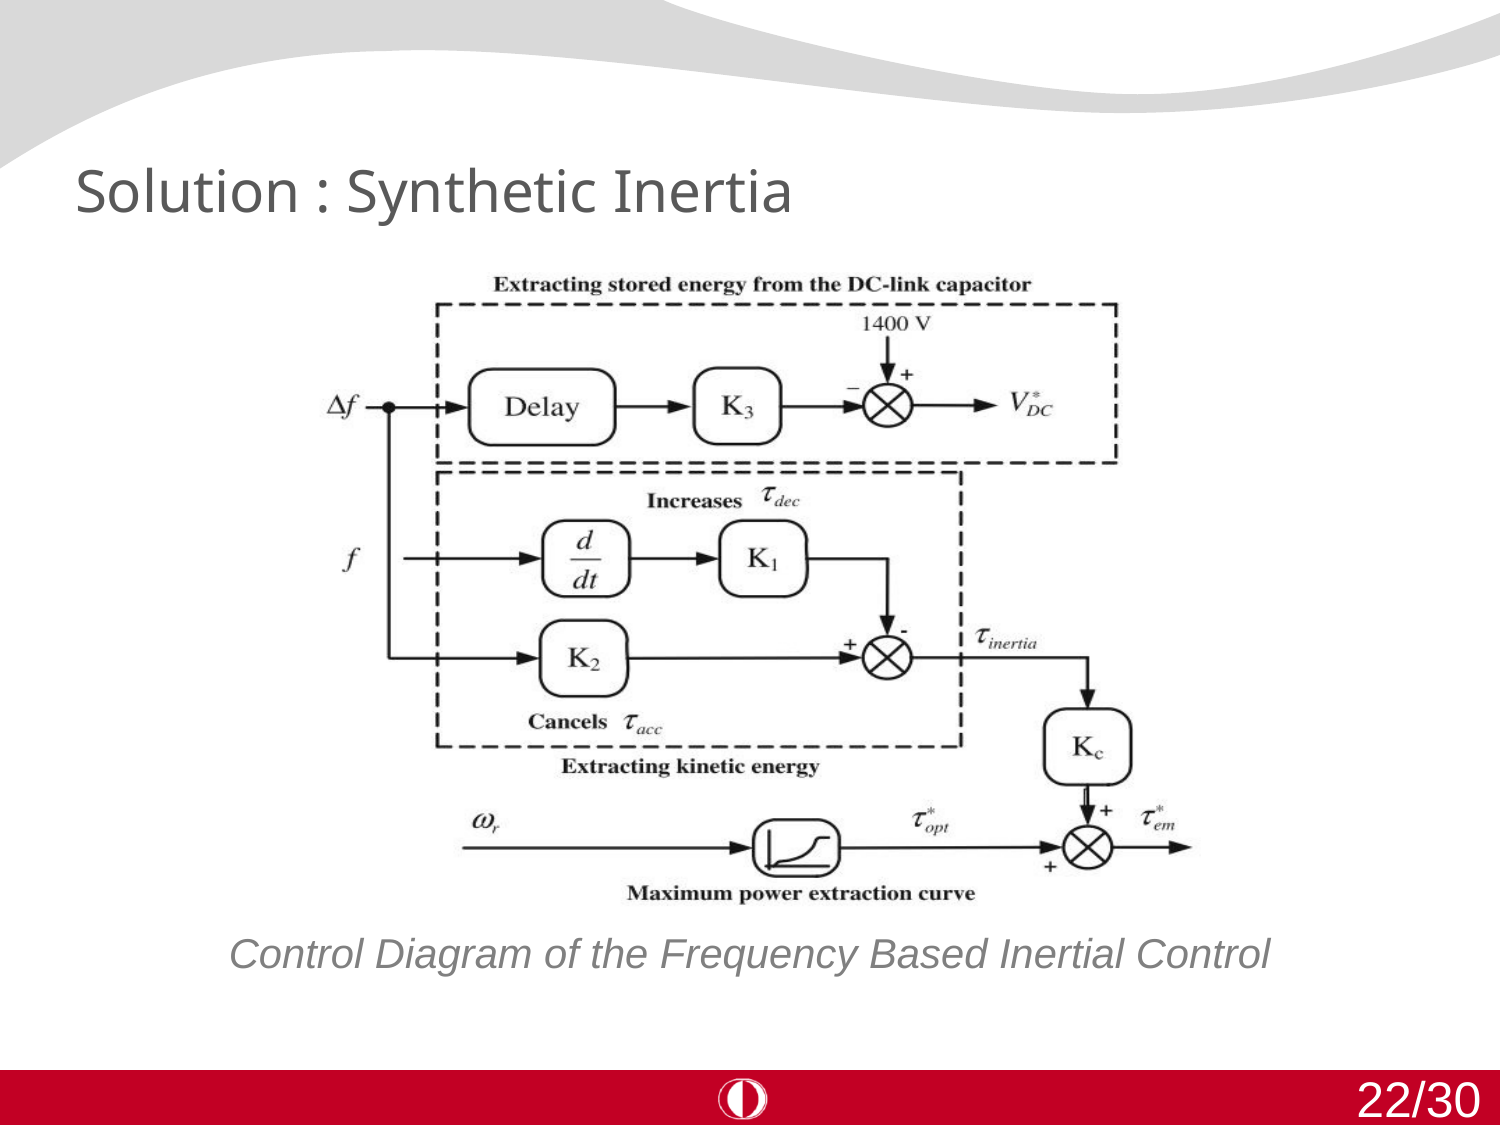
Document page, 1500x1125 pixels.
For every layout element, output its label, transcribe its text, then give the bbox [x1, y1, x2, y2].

picture [253, 243, 1247, 918]
text_box Control Diagram of the Frequency Based Inertial Control [74, 919, 1425, 984]
picture [713, 1078, 781, 1122]
title Solution : Synthetic Inertia [75, 55, 1425, 224]
